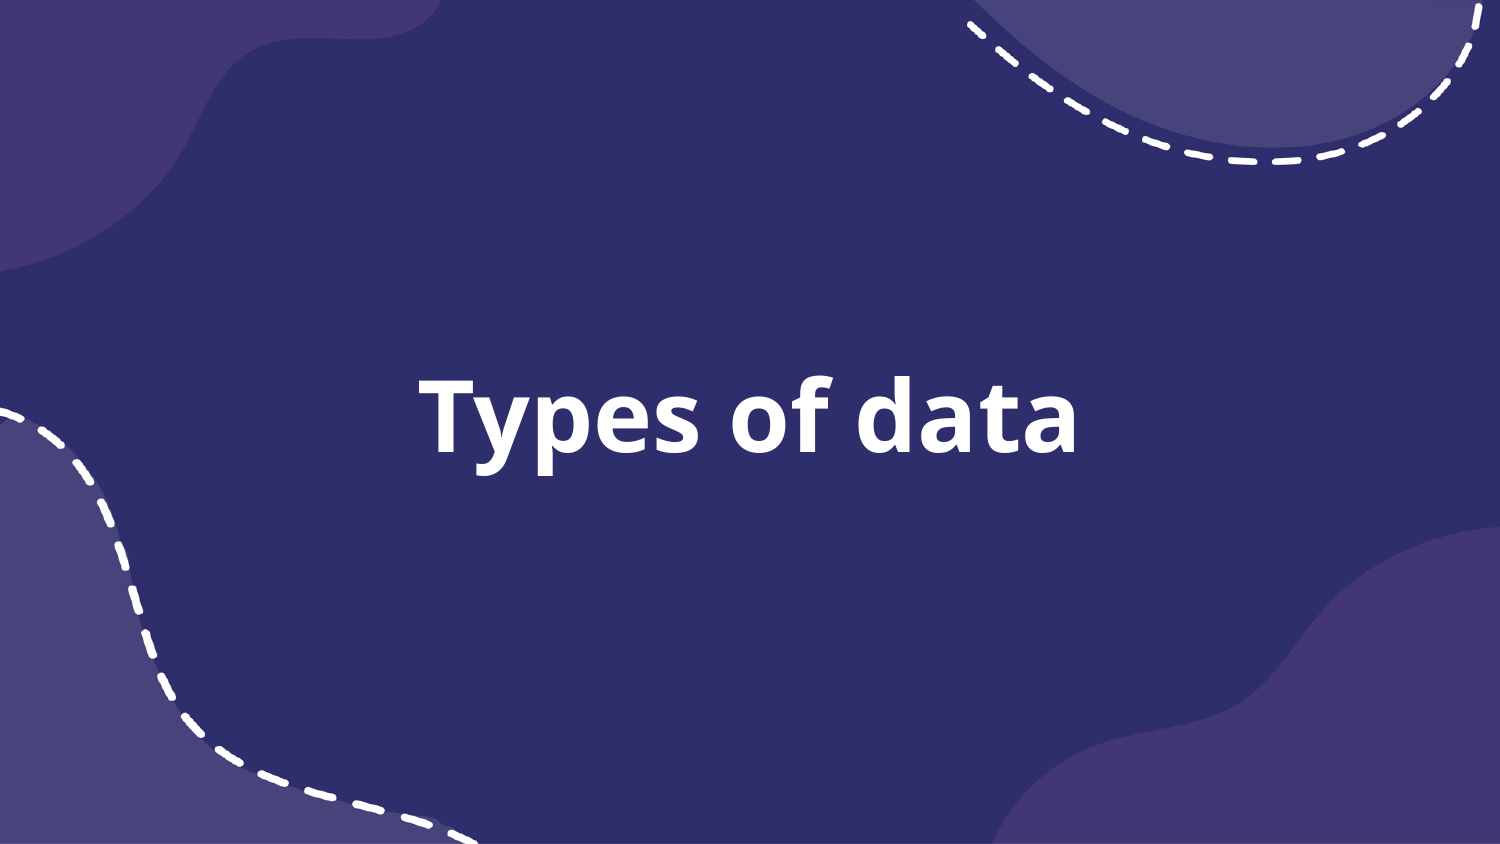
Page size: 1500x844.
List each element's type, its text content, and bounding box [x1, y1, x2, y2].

title Types of data [258, 337, 1242, 507]
picture [0, 0, 1500, 844]
